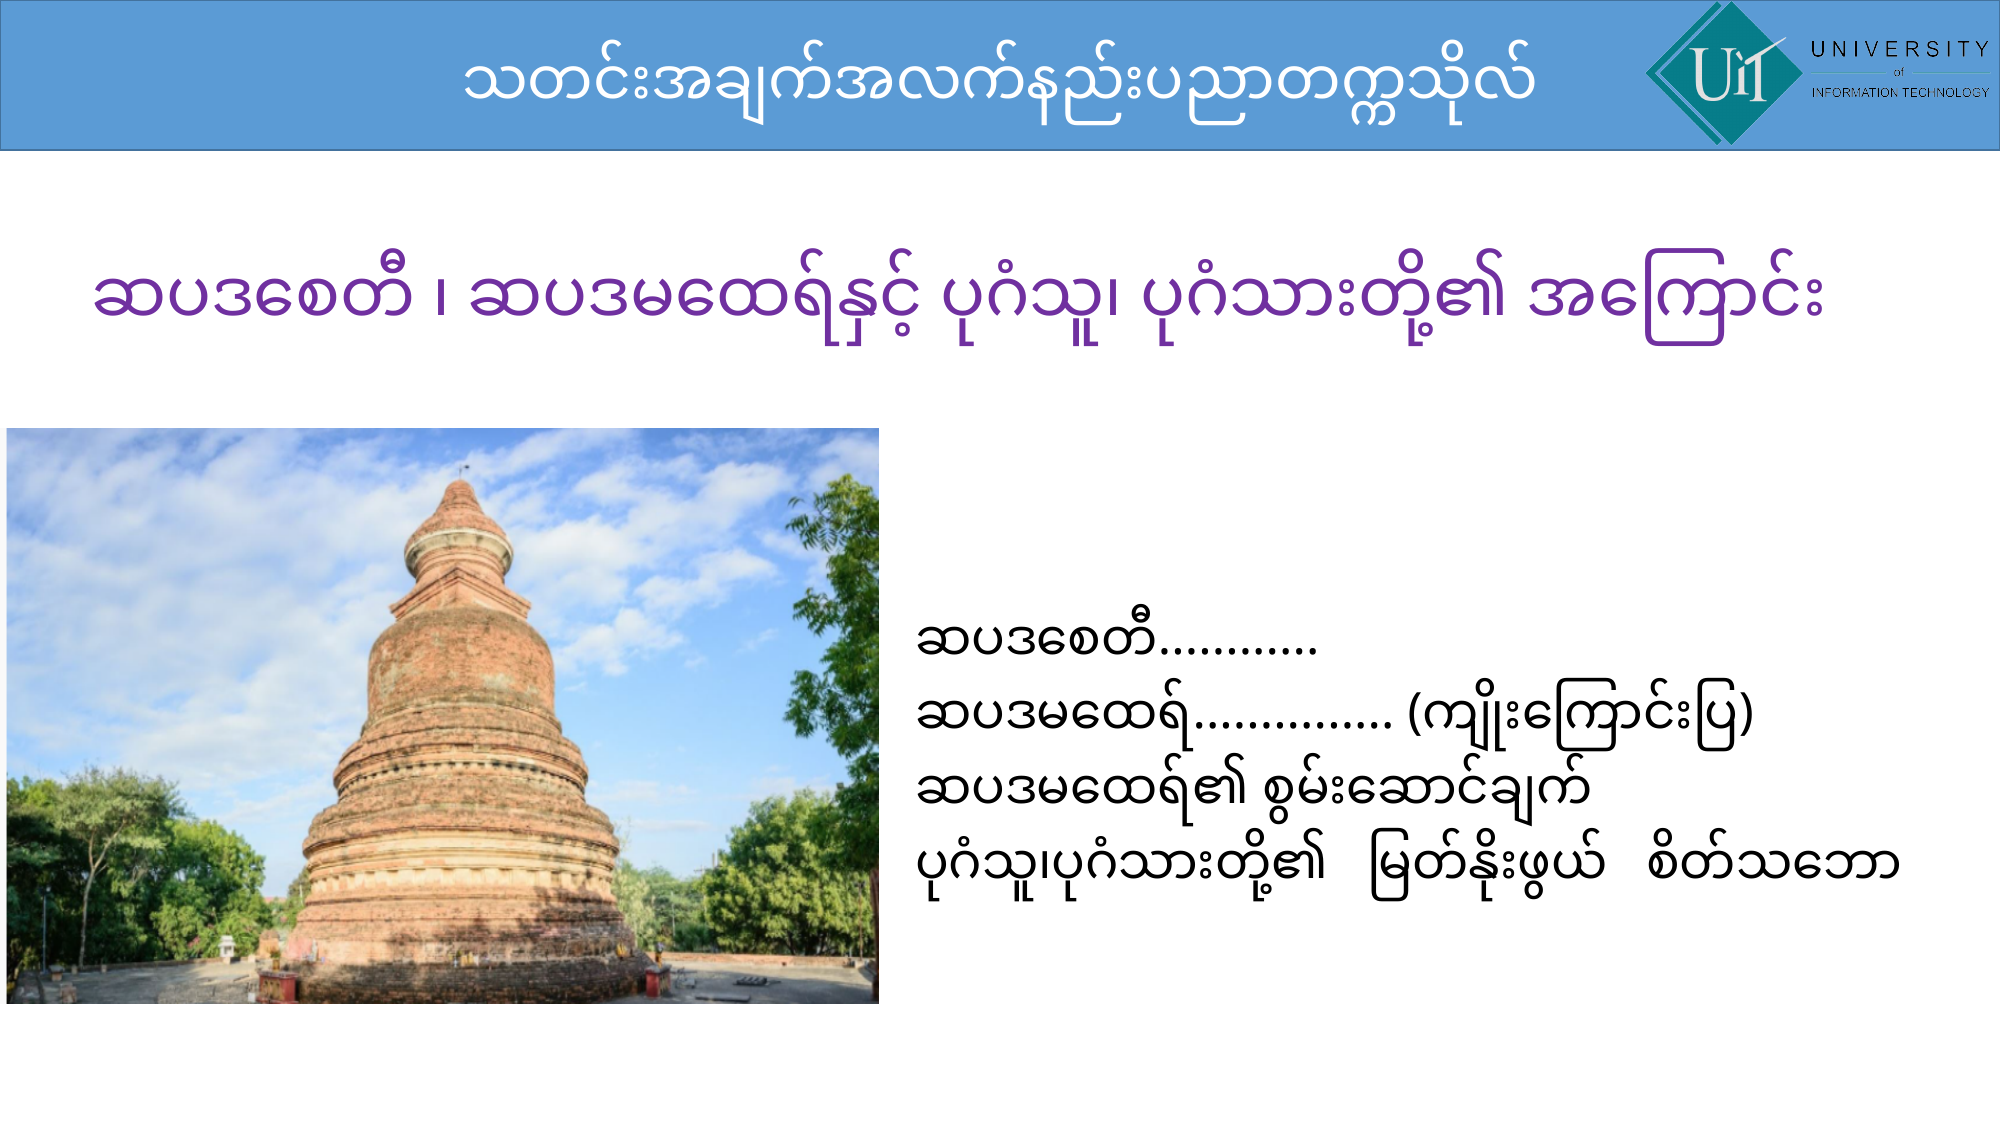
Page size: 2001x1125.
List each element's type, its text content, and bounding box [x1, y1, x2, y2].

text_box သတင်းအချက်အလက်နည်းပညာတက္ကသိုလ် [0, 0, 2000, 151]
subtitle ဆပဒစေတီ ၊ ဆပဒမထေရ်နှင့် ပုဂံသူ၊ ပုဂံသားတို့၏ အကြောင်း ဆပဒစေတီ............ ဆပဒမထေရ်............... (ကျိုးကြောင်းပြ) ဆပဒမထေရ်၏ စွမ်းဆောင်ချက် ပုဂံသူ၊ပုဂံသားတို့၏ မြတ်နိုးဖွယ် စိတ်သဘောထား [0, 151, 1918, 1125]
picture [1640, 0, 1998, 150]
picture [0, 428, 879, 1005]
